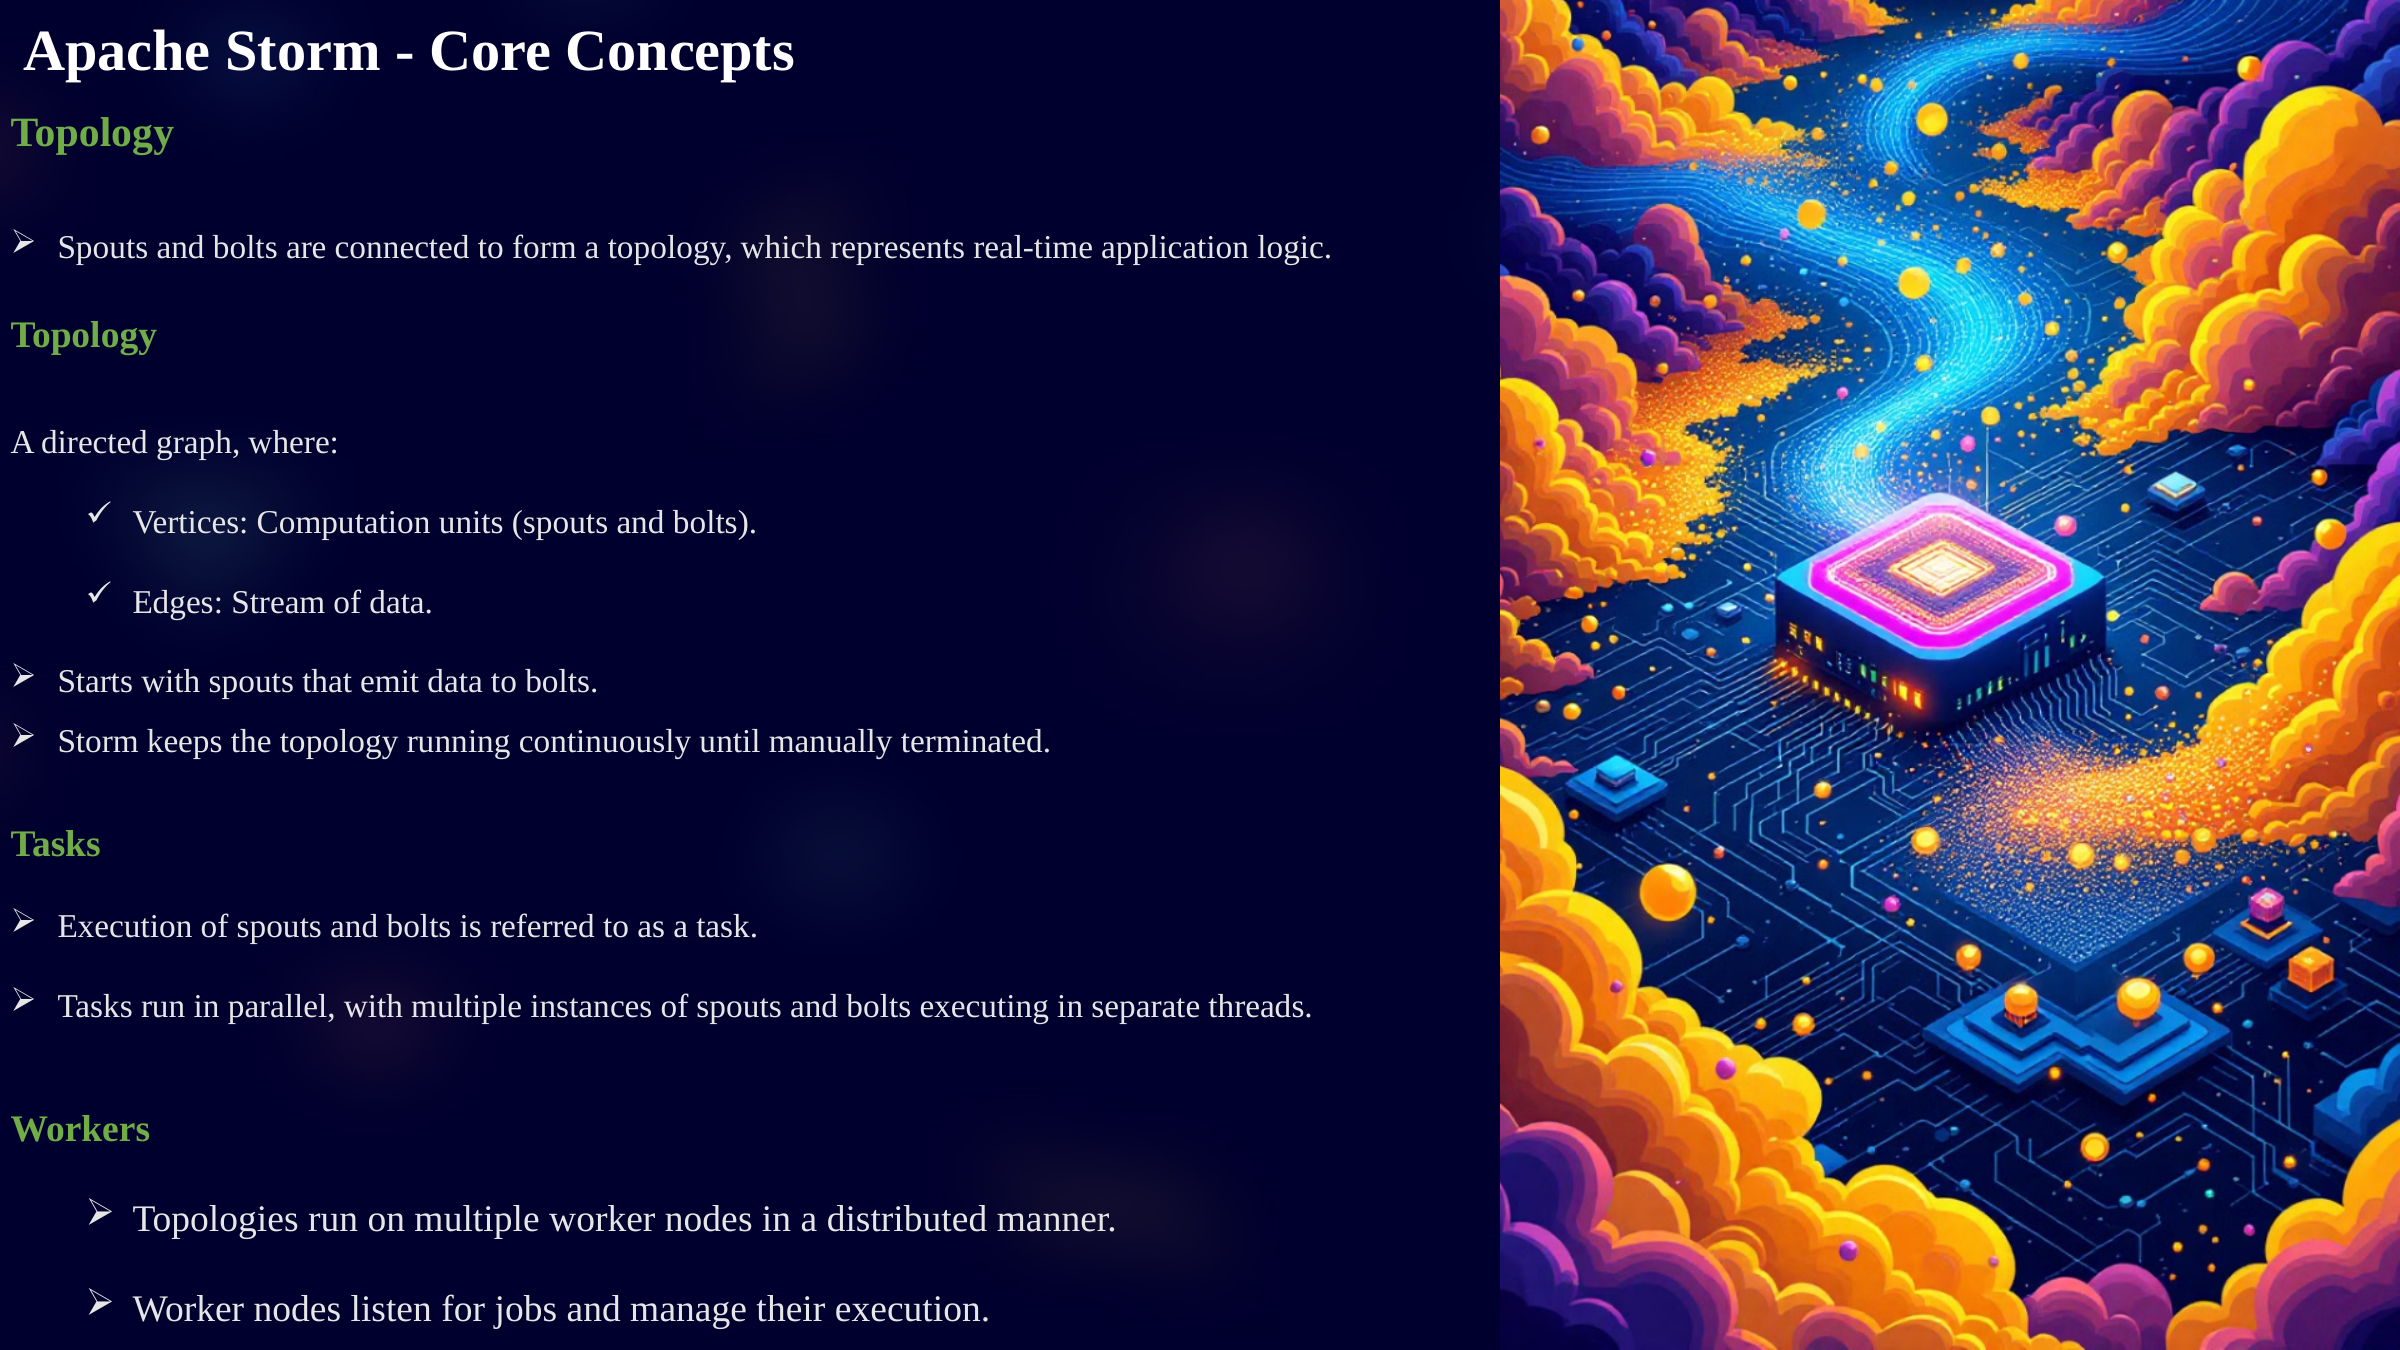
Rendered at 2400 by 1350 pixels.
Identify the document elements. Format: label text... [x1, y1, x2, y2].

picture [1499, 0, 2400, 1350]
text_box Topology Spouts and bolts are connected to form a topology, which represents real-time application logic. Topology A directed graph, where: Vertices: Computation units (spouts and bolts). Edges: Stream of data. Starts with spouts that emit data to bolts. Storm keeps the topology running continuously until manually terminated. Tasks Execution of spouts and bolts is referred to as a task. Tasks run in parallel, with multiple instances of spouts and bolts executing in separate threads. Workers Topologies run on multiple worker nodes in a distributed manner. Worker nodes listen for jobs and manage their execution. [0, 97, 1492, 1350]
text_box Apache Storm - Core Concepts [0, 0, 823, 97]
